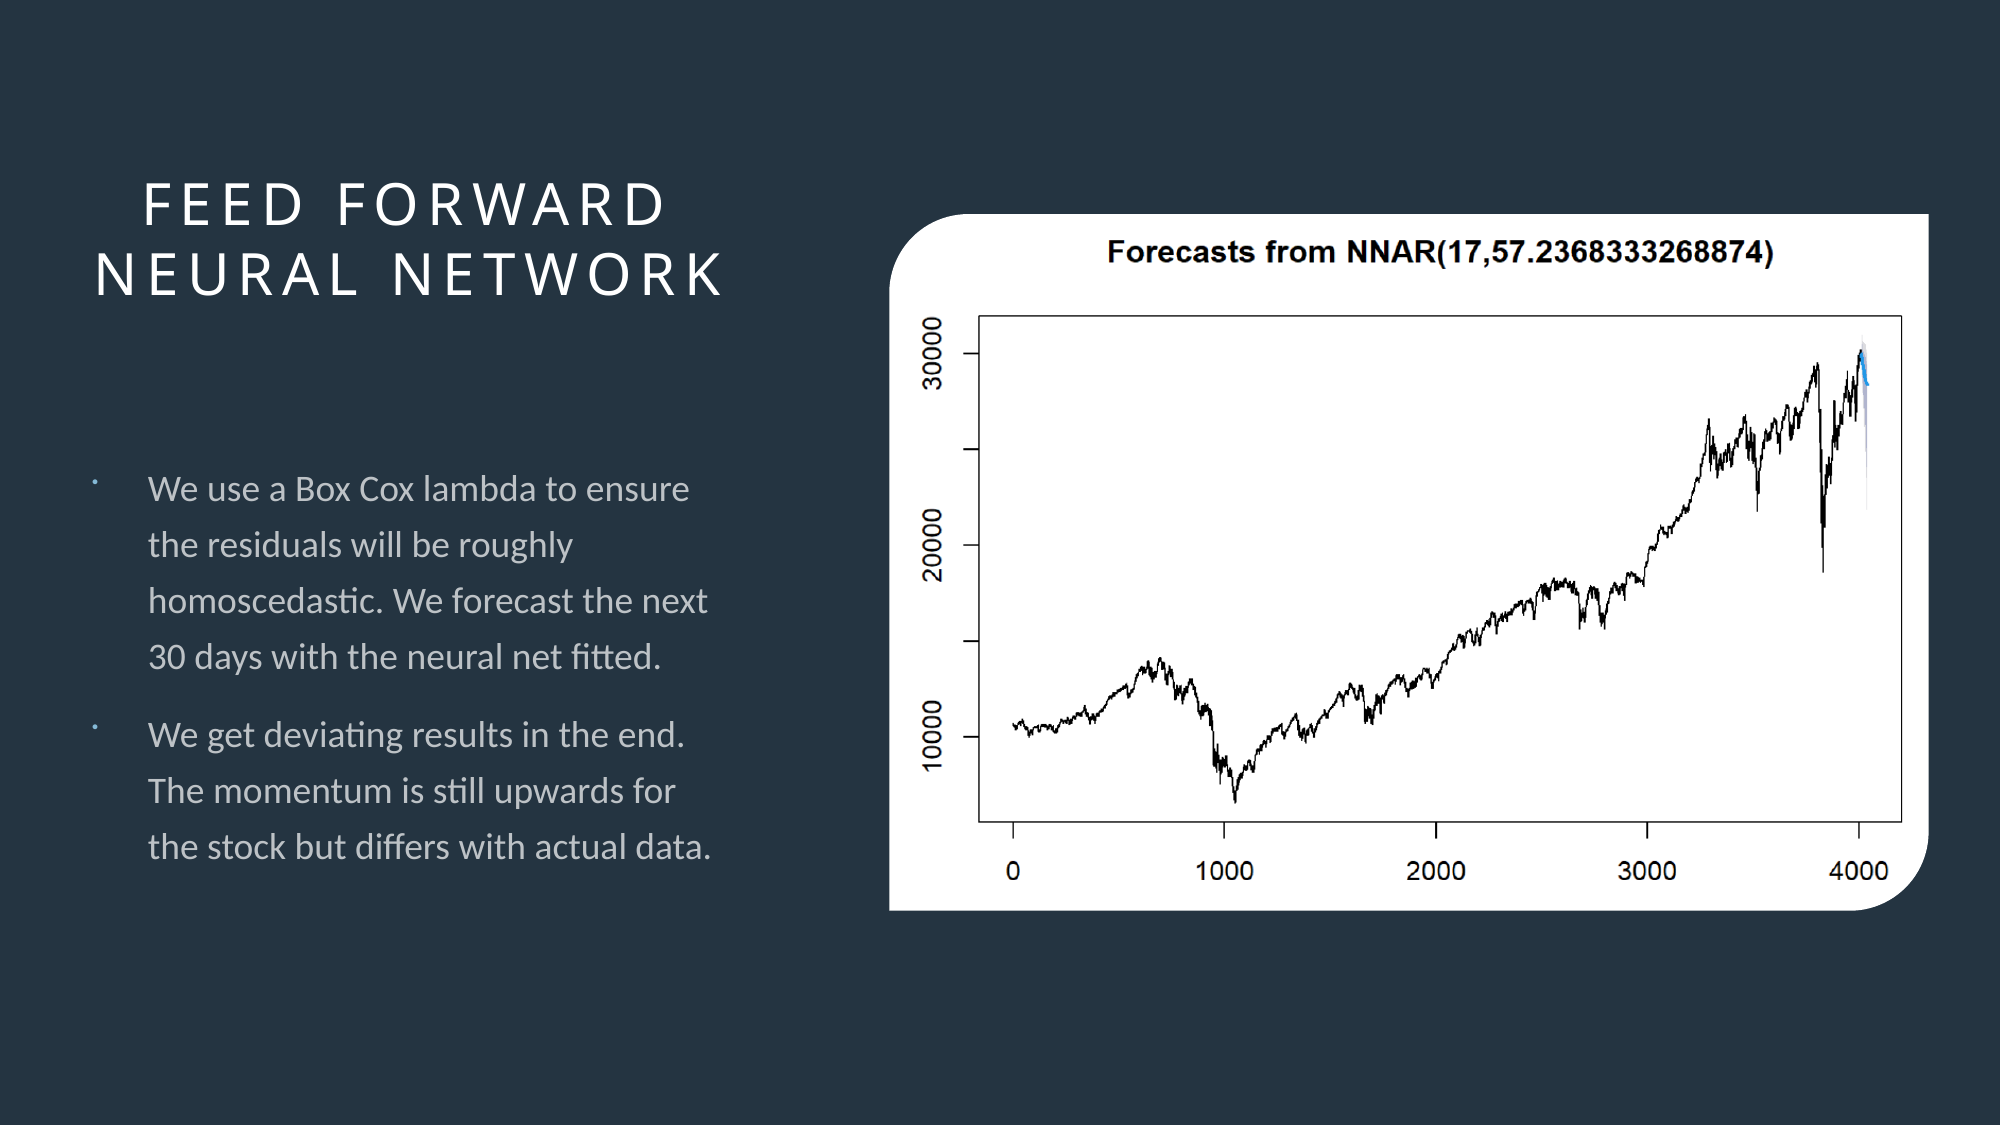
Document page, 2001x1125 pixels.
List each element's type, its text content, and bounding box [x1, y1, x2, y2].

title Feed Forward Neural network [88, 88, 727, 307]
list We use a Box Cox lambda to ensure the residuals will be roughly homoscedastic. We forecast the next 30 days with the neural net fitted. We get deviating results in the end. The momentum is still upwards for the stock but differs with actual data. [88, 452, 727, 947]
picture [888, 213, 1929, 911]
